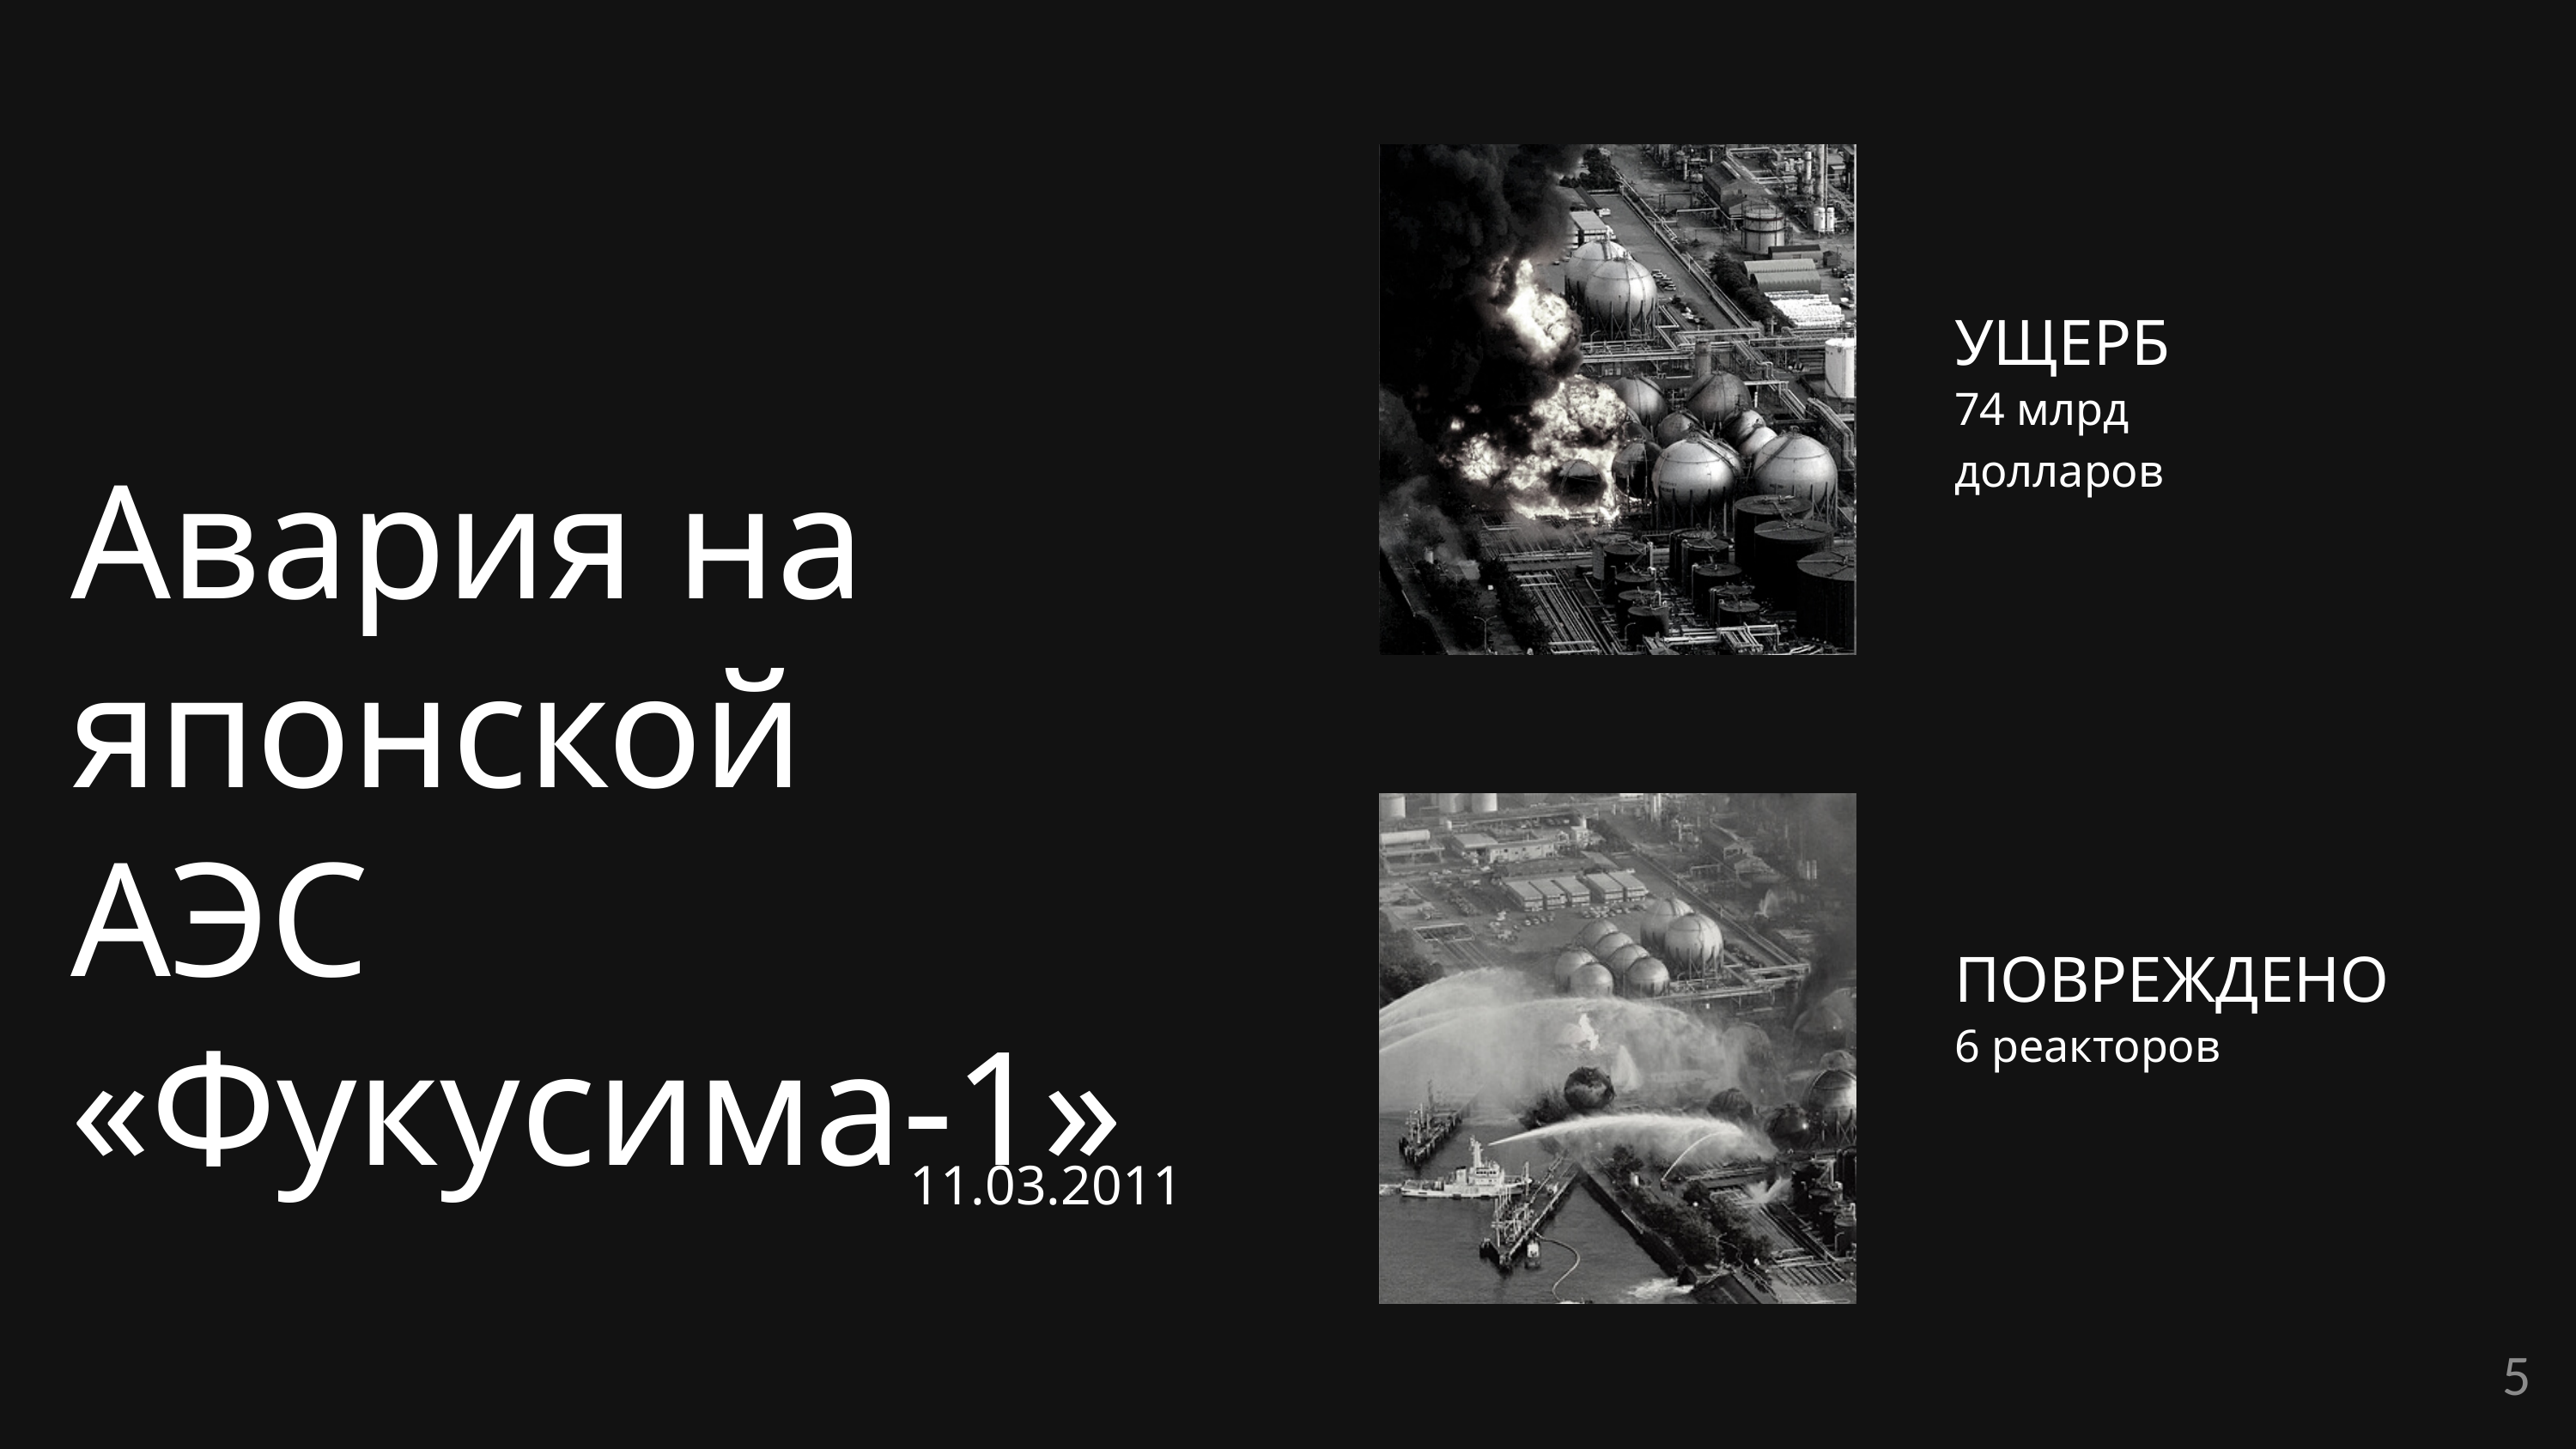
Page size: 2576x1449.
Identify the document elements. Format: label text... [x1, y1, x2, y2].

text_box ПОВРЕЖДЕНО [1953, 940, 2408, 1016]
text_box УЩЕРБ [1953, 302, 2335, 379]
text_box 74 млрд долларов [1953, 379, 2335, 497]
text_box 11.03.2011 [70, 1140, 1184, 1216]
text_box Авария на японской АЭС «Фукусима-1» [70, 441, 1139, 1140]
slide_number 5 [2243, 1346, 2544, 1398]
picture [1379, 793, 1856, 1304]
picture [1379, 144, 1856, 655]
text_box 6 реакторов [1953, 1016, 2335, 1071]
